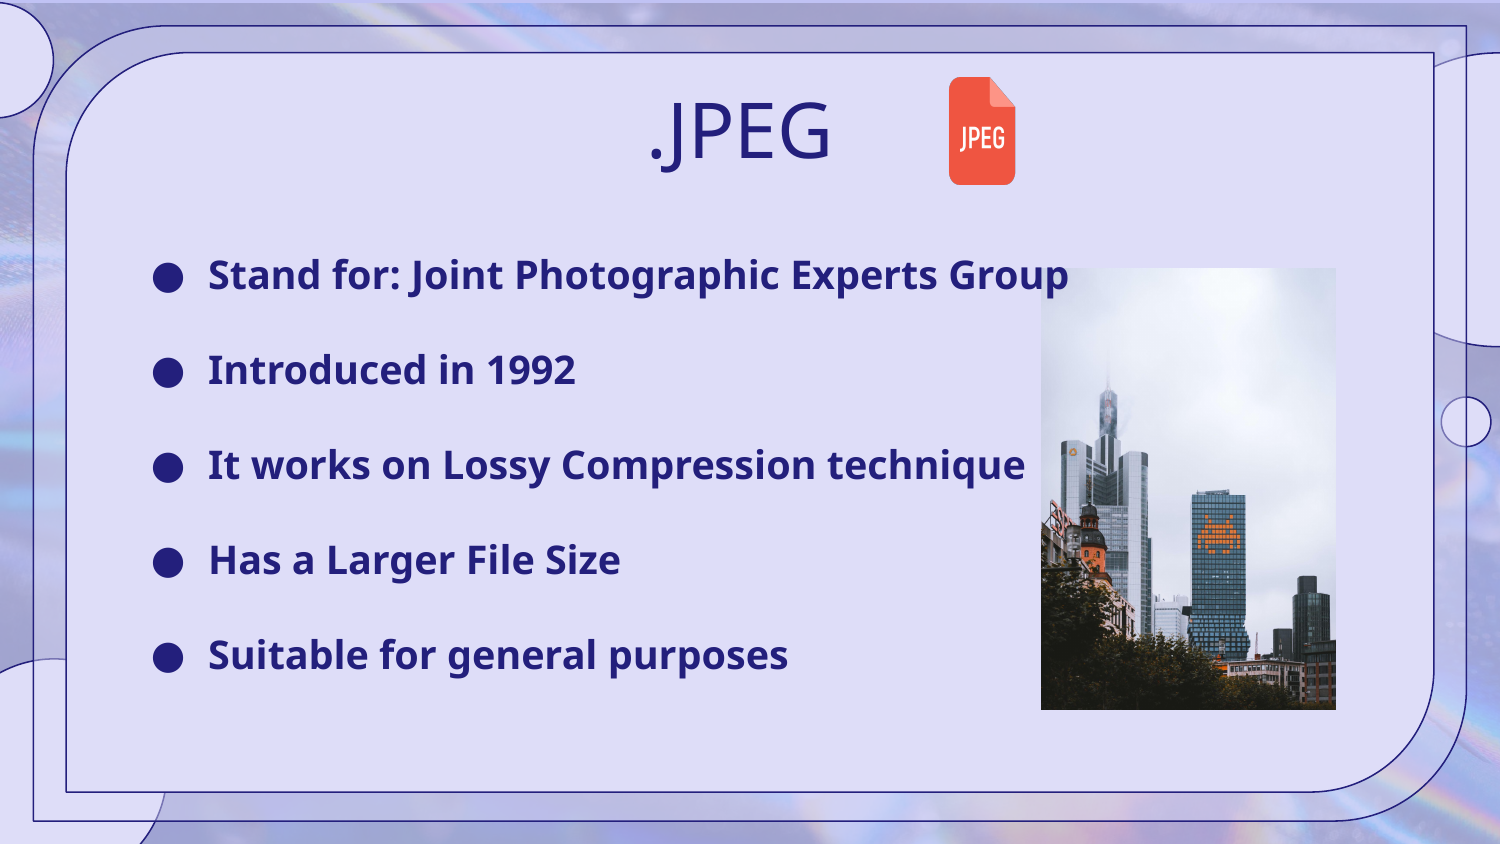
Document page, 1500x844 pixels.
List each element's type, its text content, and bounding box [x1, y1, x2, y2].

subtitle Stand for: Joint Photographic Experts Group Introduced in 1992 It works on Lossy Compression technique Has a Larger File Size Suitable for general purposes [118, 234, 1199, 801]
picture [1040, 267, 1336, 710]
picture [936, 77, 1029, 185]
title .JPEG [118, 66, 1382, 161]
